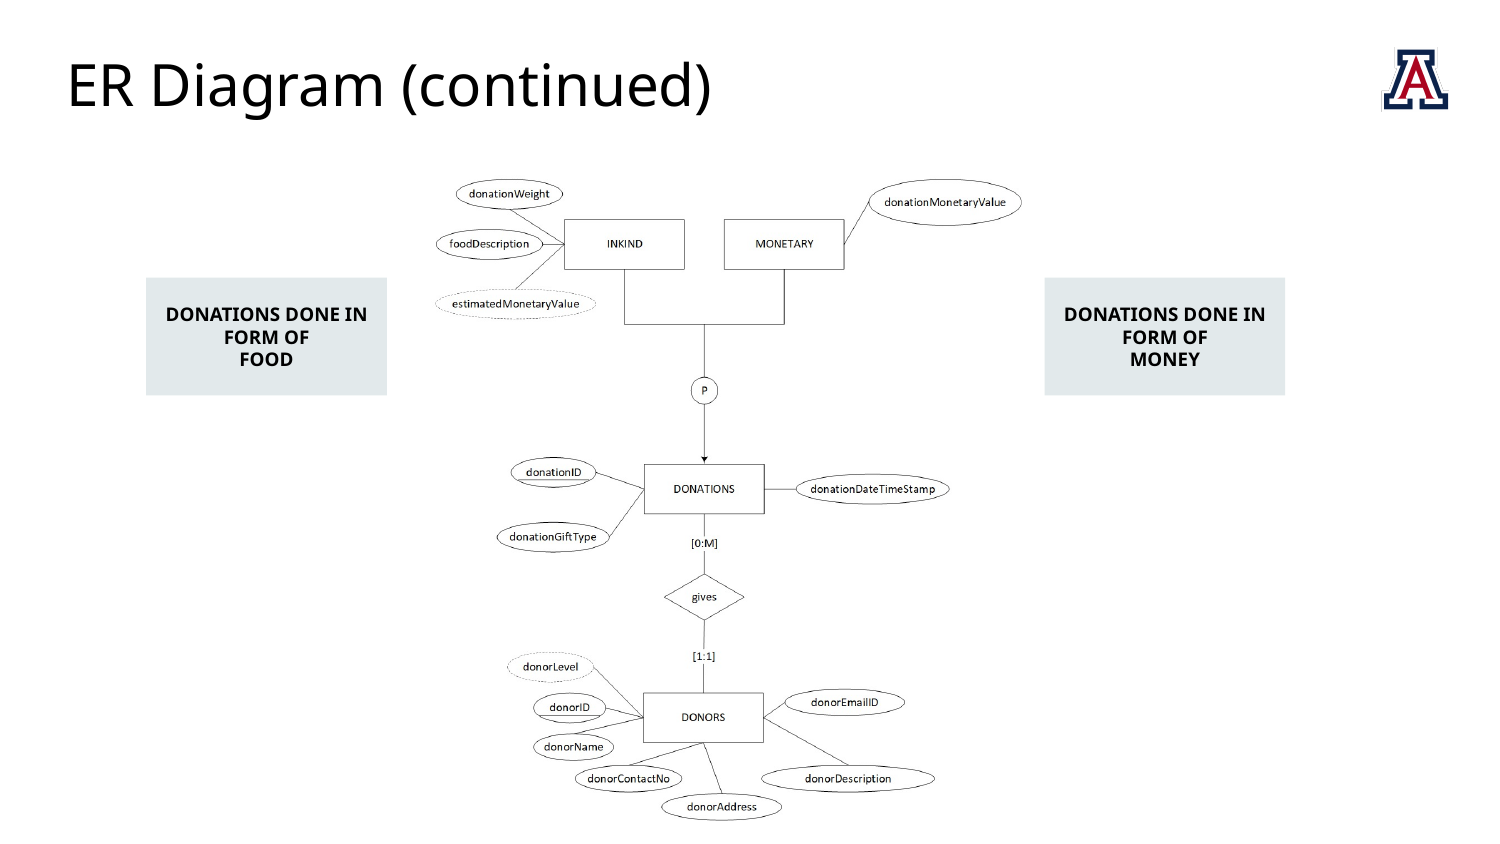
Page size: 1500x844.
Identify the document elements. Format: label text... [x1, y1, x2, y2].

title ER Diagram (continued) [51, 33, 1381, 127]
picture [409, 165, 1022, 821]
picture [1380, 47, 1450, 113]
text_box DONATIONS DONE IN FORM OF FOOD [146, 277, 387, 396]
text_box DONATIONS DONE IN FORM OF MONEY [1044, 277, 1286, 396]
